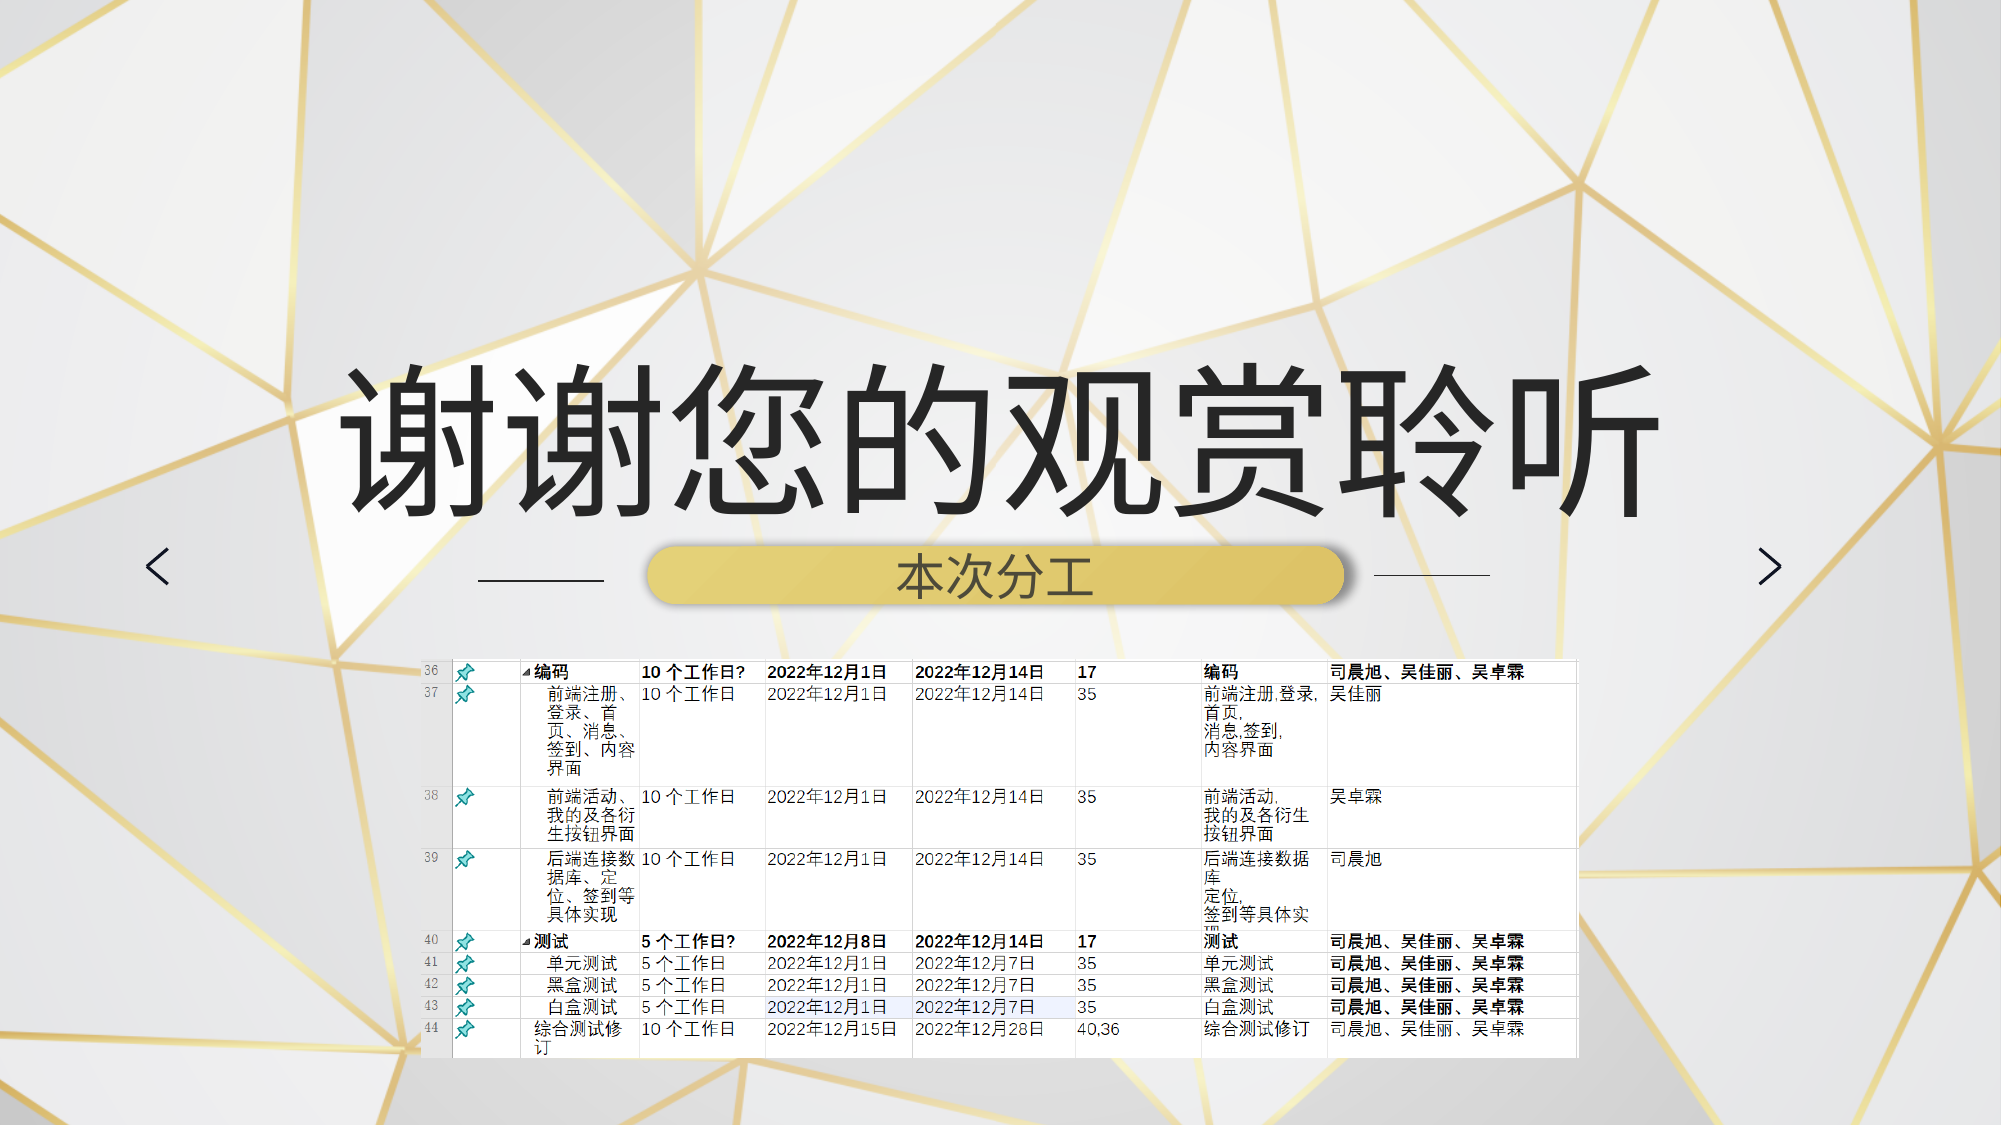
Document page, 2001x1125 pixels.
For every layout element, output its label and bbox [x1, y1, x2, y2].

picture [0, 0, 2001, 1125]
text_box [146, 546, 1781, 605]
